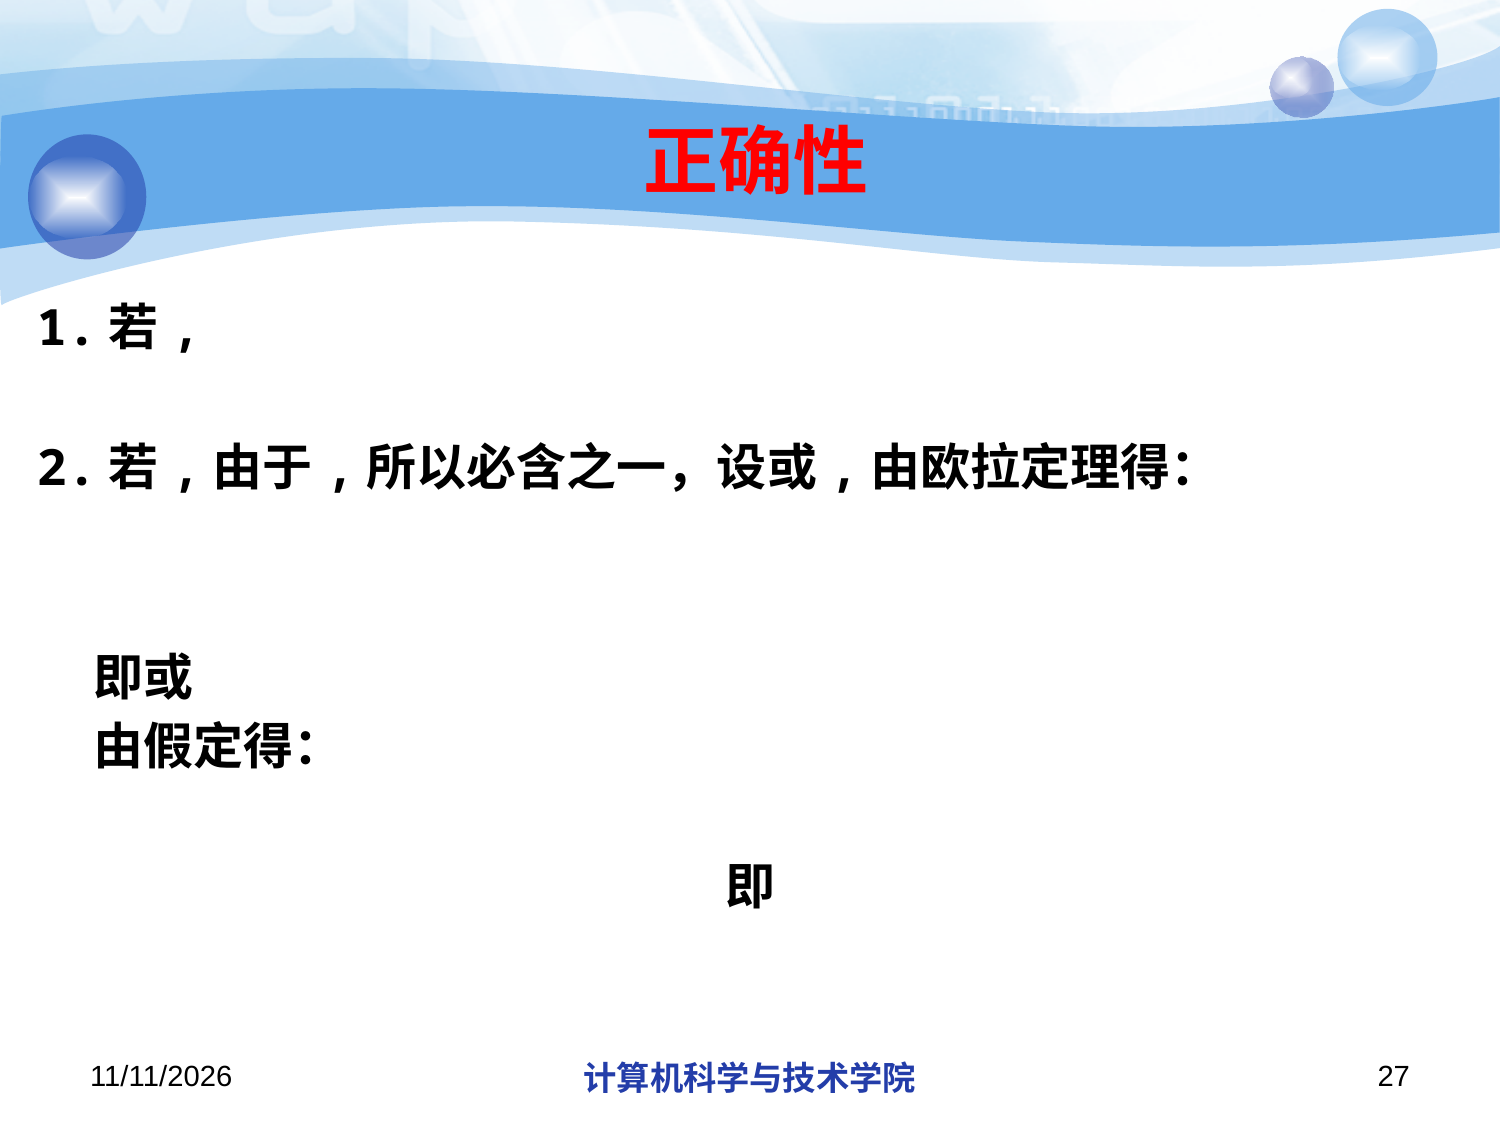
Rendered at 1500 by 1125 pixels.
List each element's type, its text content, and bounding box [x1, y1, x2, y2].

title 正确性 [149, 112, 1363, 206]
footer 计算机科学与技术学院 [512, 1049, 988, 1103]
slide_number 27 [1074, 1049, 1426, 1103]
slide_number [74, 1049, 426, 1103]
picture [0, 0, 1500, 112]
